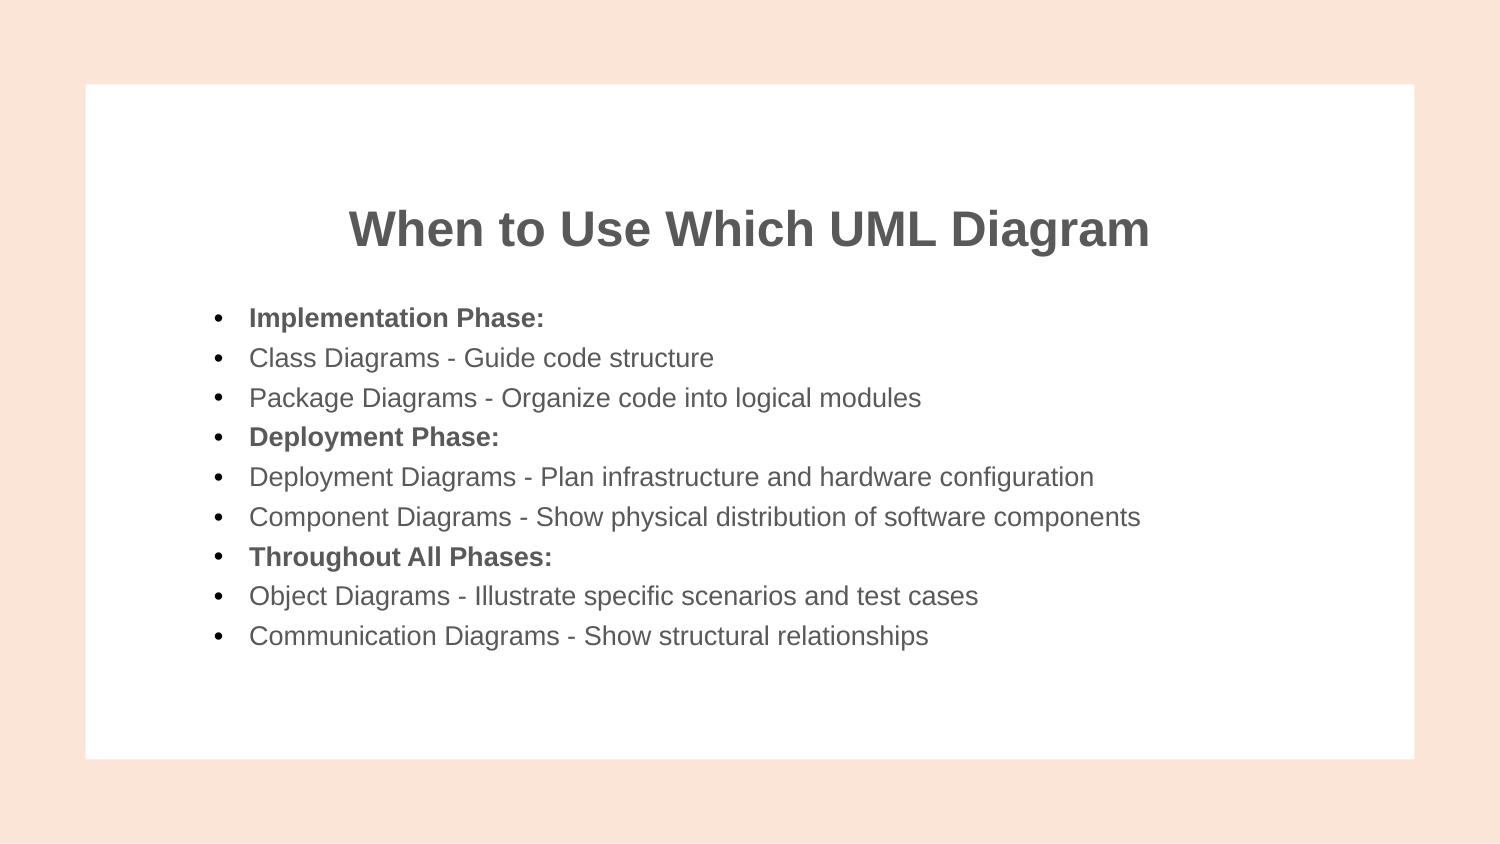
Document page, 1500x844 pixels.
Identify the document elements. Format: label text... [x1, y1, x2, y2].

text_box [0, 0, 1500, 844]
text_box Implementation Phase: Class Diagrams - Guide code structure Package Diagrams - Organize code into logical modules Deployment Phase: Deployment Diagrams - Plan infrastructure and hardware configuration Component Diagrams - Show physical distribution of software components Throughout All Phases: Object Diagrams - Illustrate specific scenarios and test cases Communication Diagrams - Show structural relationships [198, 298, 1302, 689]
text_box When to Use Which UML Diagram [198, 155, 1302, 265]
text_box [83, 82, 1416, 761]
